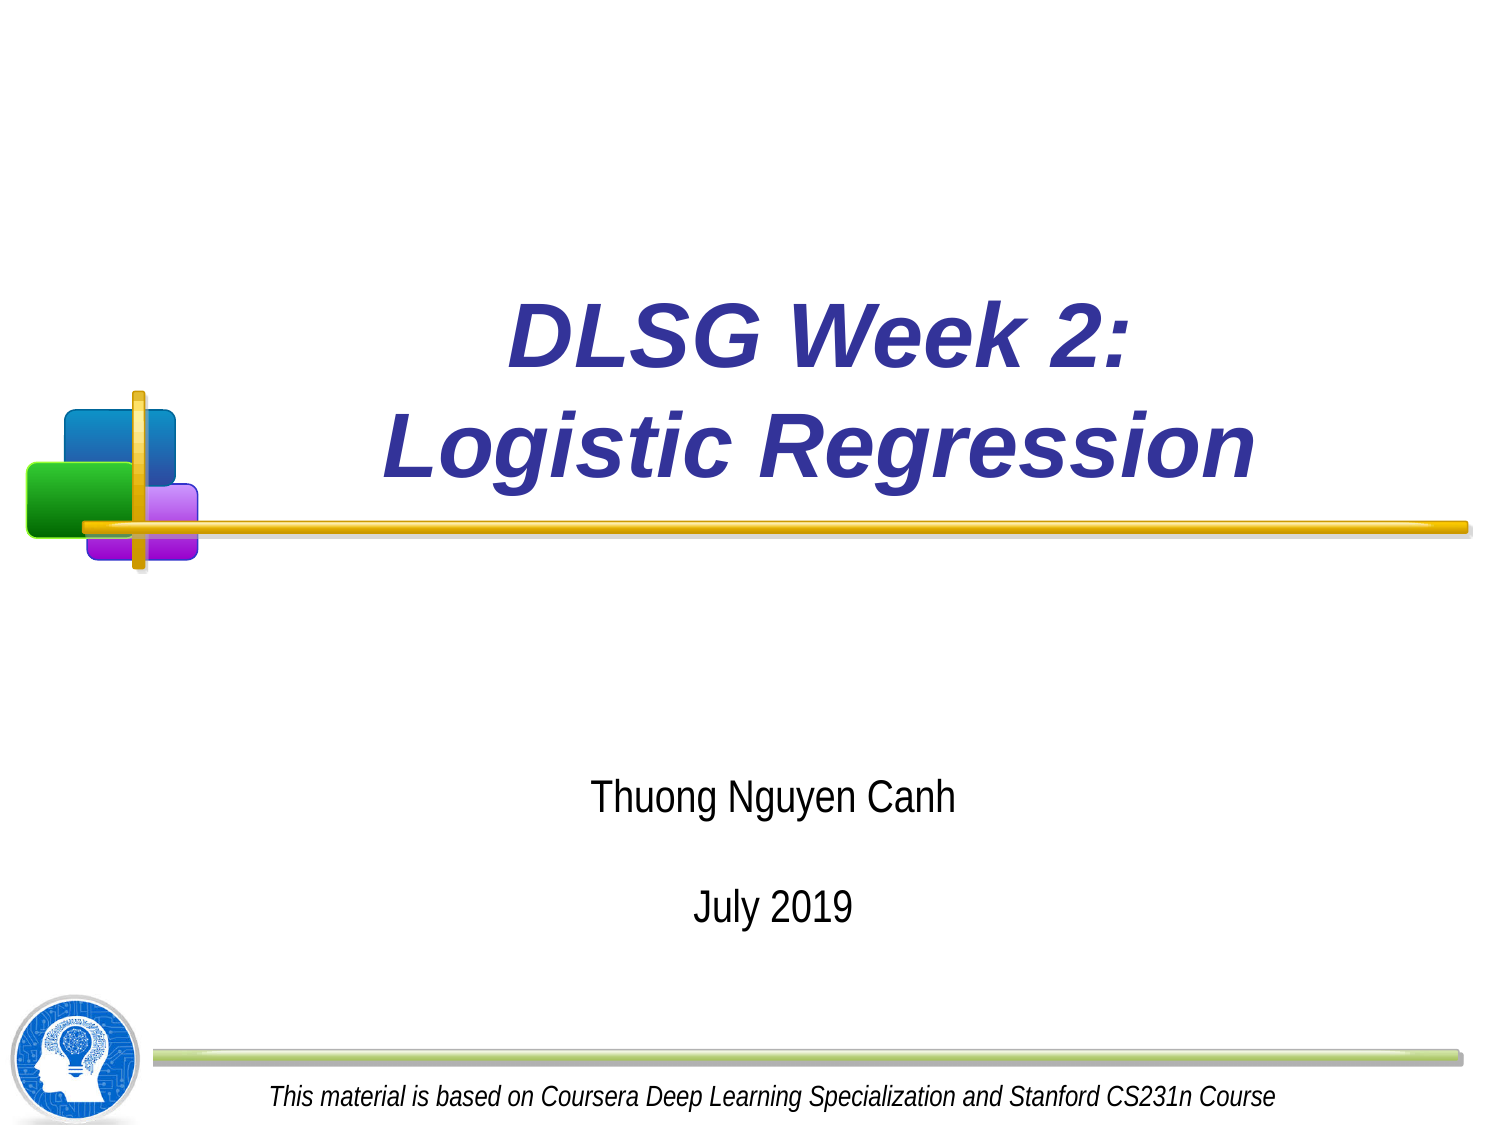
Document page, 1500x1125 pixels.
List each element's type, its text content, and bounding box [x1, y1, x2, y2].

picture [84, 523, 1466, 532]
subtitle Thuong Nguyen Canh July 2019 [248, 593, 1299, 987]
picture [0, 994, 1458, 1125]
title DLSG Week 2: Logistic Regression [203, 276, 1438, 504]
picture [134, 393, 143, 520]
picture [134, 539, 143, 567]
text_box This material is based on Coursera Deep Learning Specialization and Stanford CS231n Course [253, 1069, 1293, 1120]
